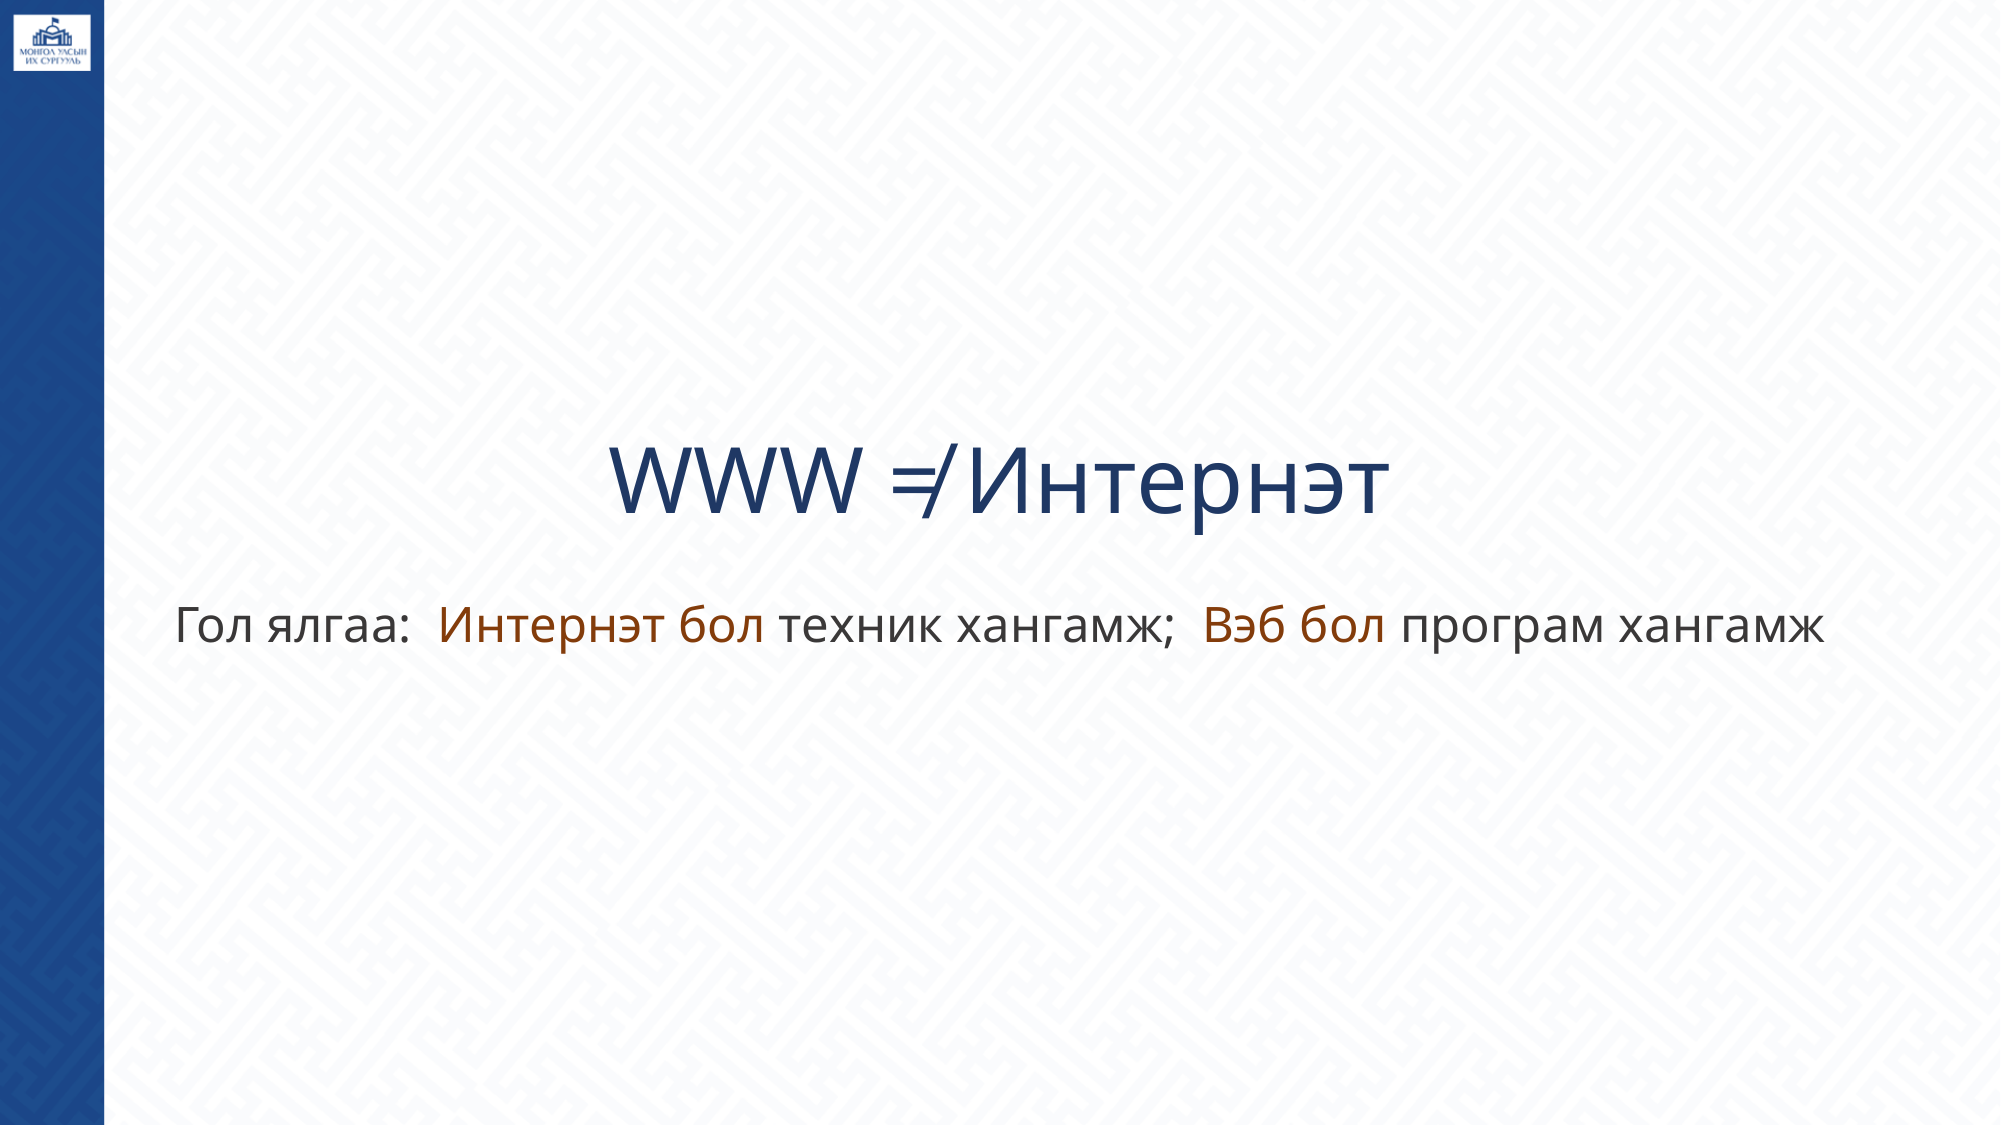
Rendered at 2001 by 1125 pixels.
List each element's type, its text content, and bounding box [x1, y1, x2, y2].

title WWW ≠ Интернэт [137, 375, 1863, 592]
list Гол ялгаа: Интернэт бол техник хангамж; Вэб бол програм хангамж [137, 592, 1863, 709]
picture [0, 0, 2001, 1125]
